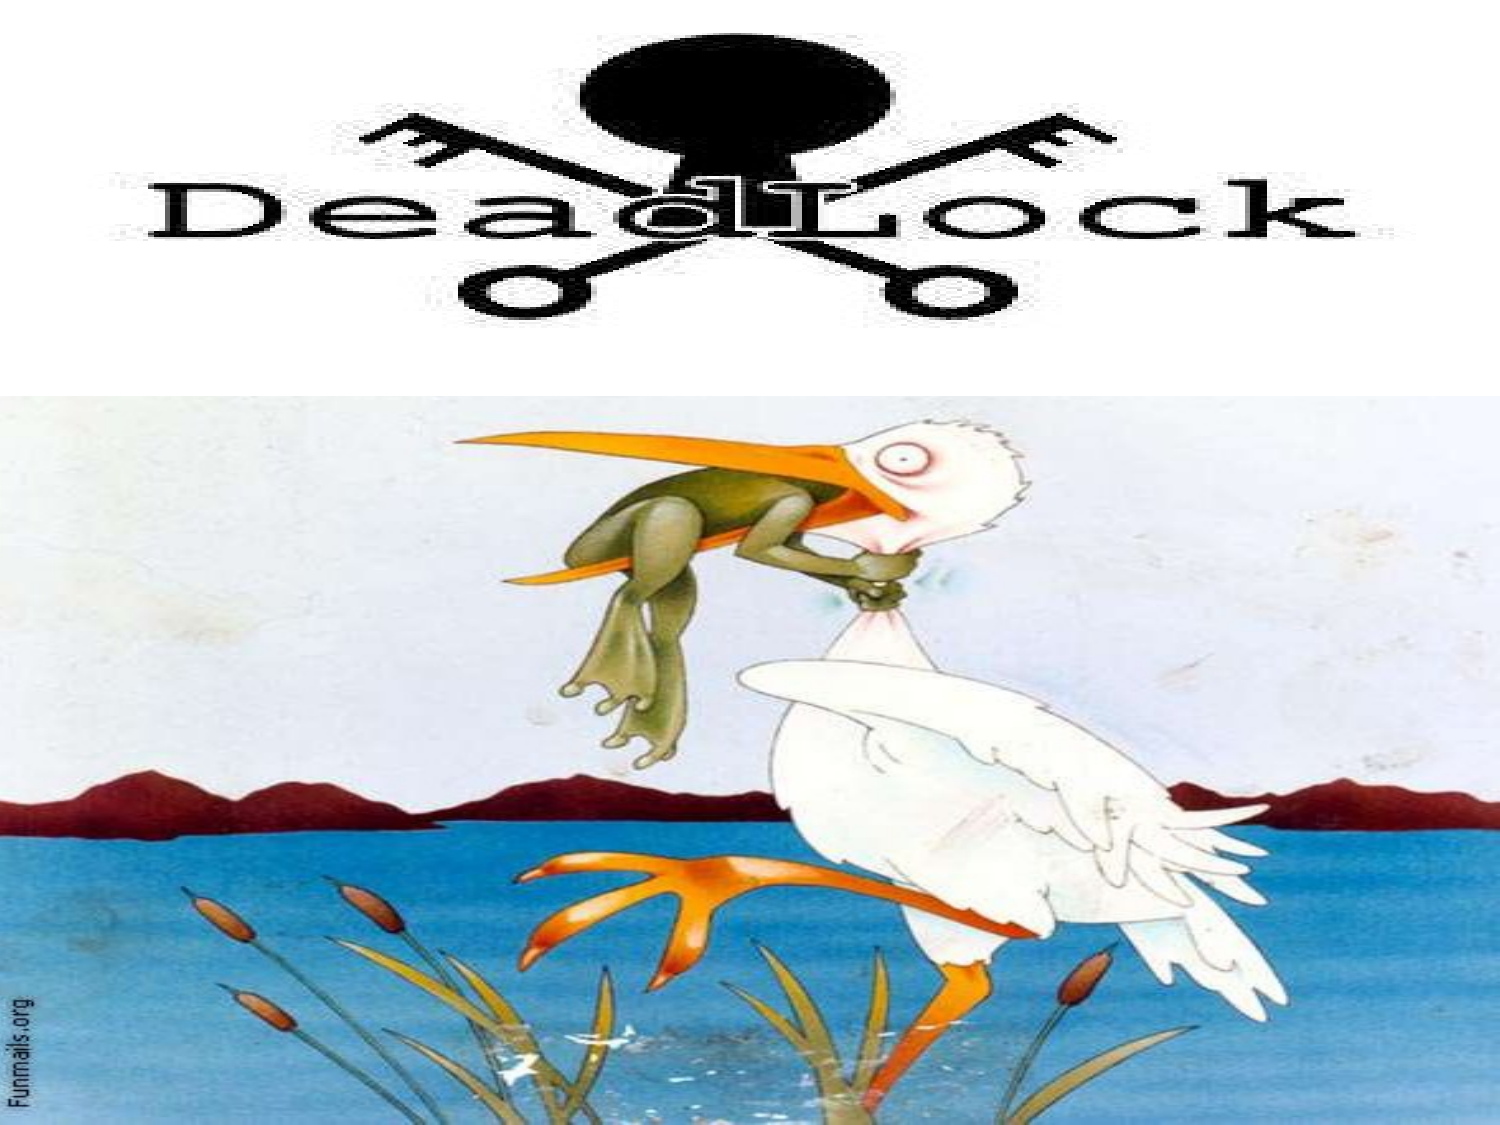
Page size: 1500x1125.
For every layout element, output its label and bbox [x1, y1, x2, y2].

text_box [0, 396, 1500, 1125]
text_box [0, 0, 1500, 396]
